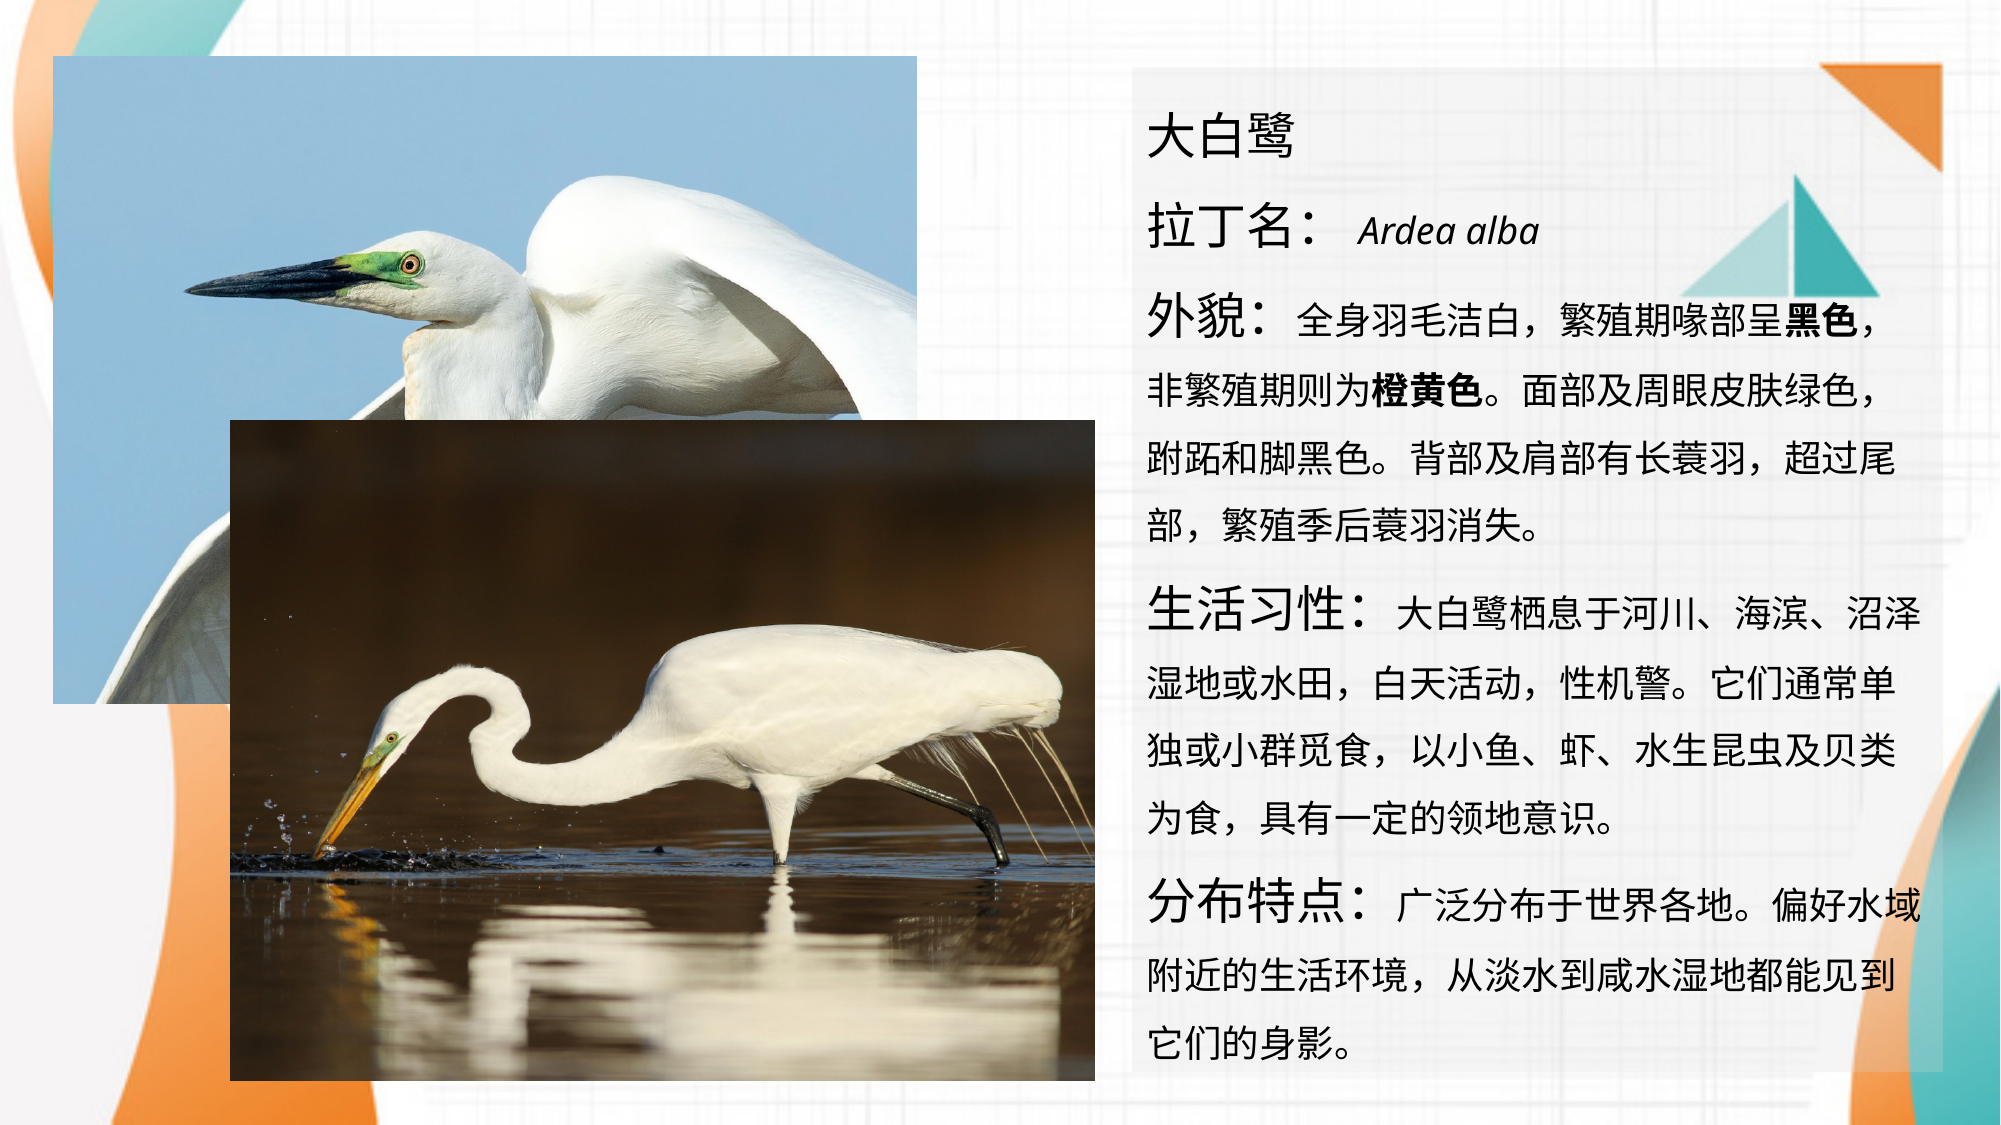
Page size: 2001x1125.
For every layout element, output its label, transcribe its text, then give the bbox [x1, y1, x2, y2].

picture [0, 0, 2001, 1125]
text_box 大白鹭 拉丁名：Ardea alba 外貌：全身羽毛洁白，繁殖期喙部呈黑色，非繁殖期则为橙黄色。面部及周眼皮肤绿色，跗跖和脚黑色。背部及肩部有长蓑羽，超过尾部，繁殖季后蓑羽消失。 生活习性：大白鹭栖息于河川、海滨、沼泽湿地或水田，白天活动，性机警。它们通常单独或小群觅食，以小鱼、虾、水生昆虫及贝类为食，具有一定的领地意识。 分布特点：广泛分布于世界各地。偏好水域附近的生活环境，从淡水到咸水湿地都能见到它们的身影。 [1132, 67, 1944, 1073]
